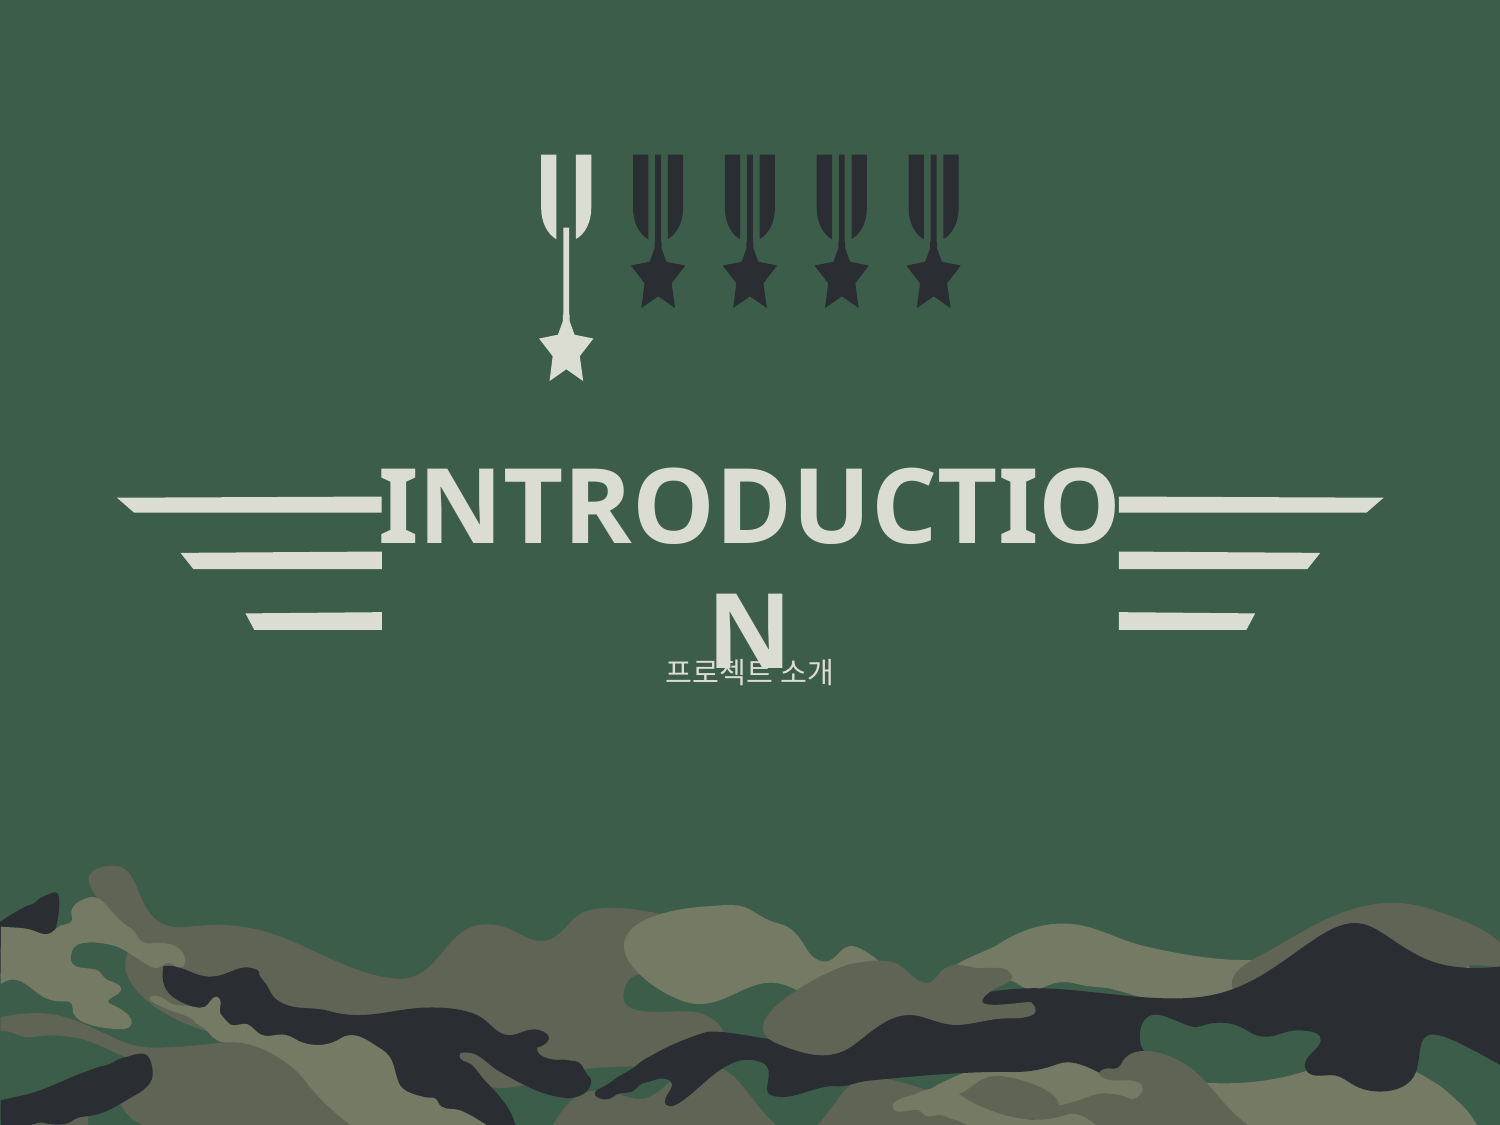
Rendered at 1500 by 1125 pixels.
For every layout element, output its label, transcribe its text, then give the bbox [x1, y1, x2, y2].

title INTRODUCTION [335, 471, 1165, 656]
subtitle 프로젝트 소개 [418, 639, 1082, 735]
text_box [1118, 496, 1385, 631]
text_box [630, 154, 686, 309]
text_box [722, 154, 778, 309]
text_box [538, 154, 594, 382]
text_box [116, 496, 383, 631]
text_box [906, 154, 962, 309]
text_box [814, 154, 870, 309]
